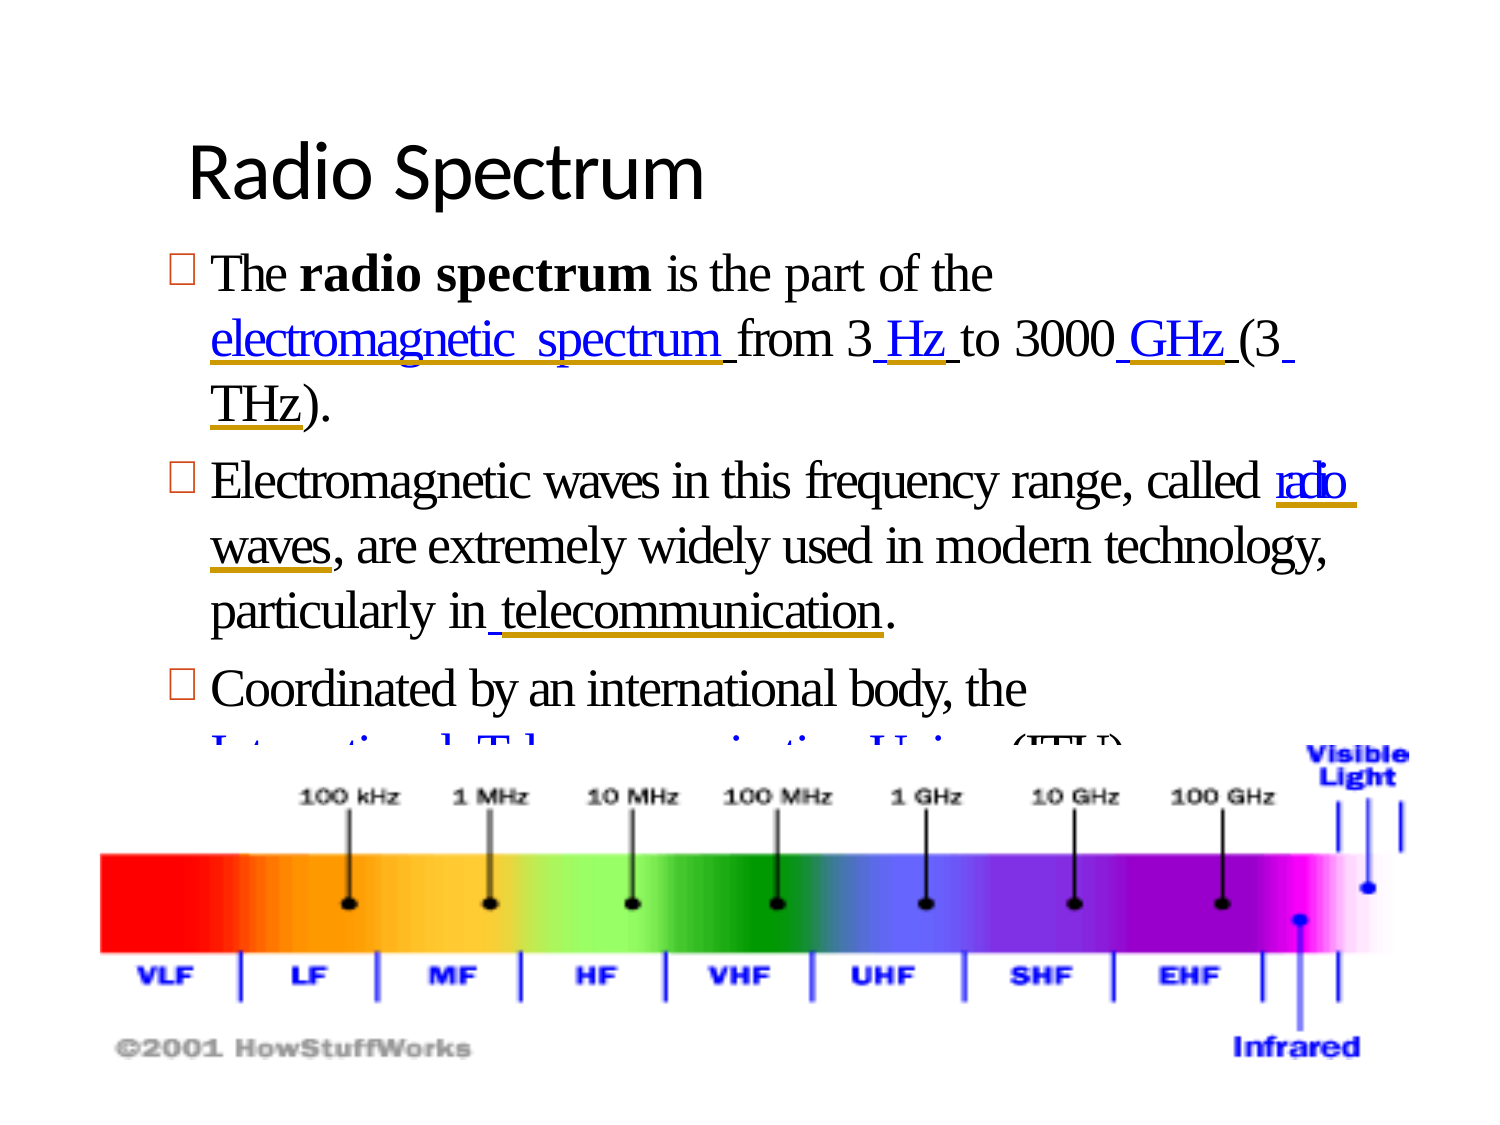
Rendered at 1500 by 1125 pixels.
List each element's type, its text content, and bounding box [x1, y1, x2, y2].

title Radio Spectrum [162, 70, 730, 235]
text_box The radio spectrum is the part of the electromagnetic spectrum from 3 Hz to 3000 GHz (3 THz). Electromagnetic waves in this frequency range, called radio waves, are extremely widely used in modern technology, particularly in telecommunication. Coordinated by an international body, the International Telecommunication Union (ITU) [162, 235, 1367, 745]
text_box [99, 745, 1410, 1060]
